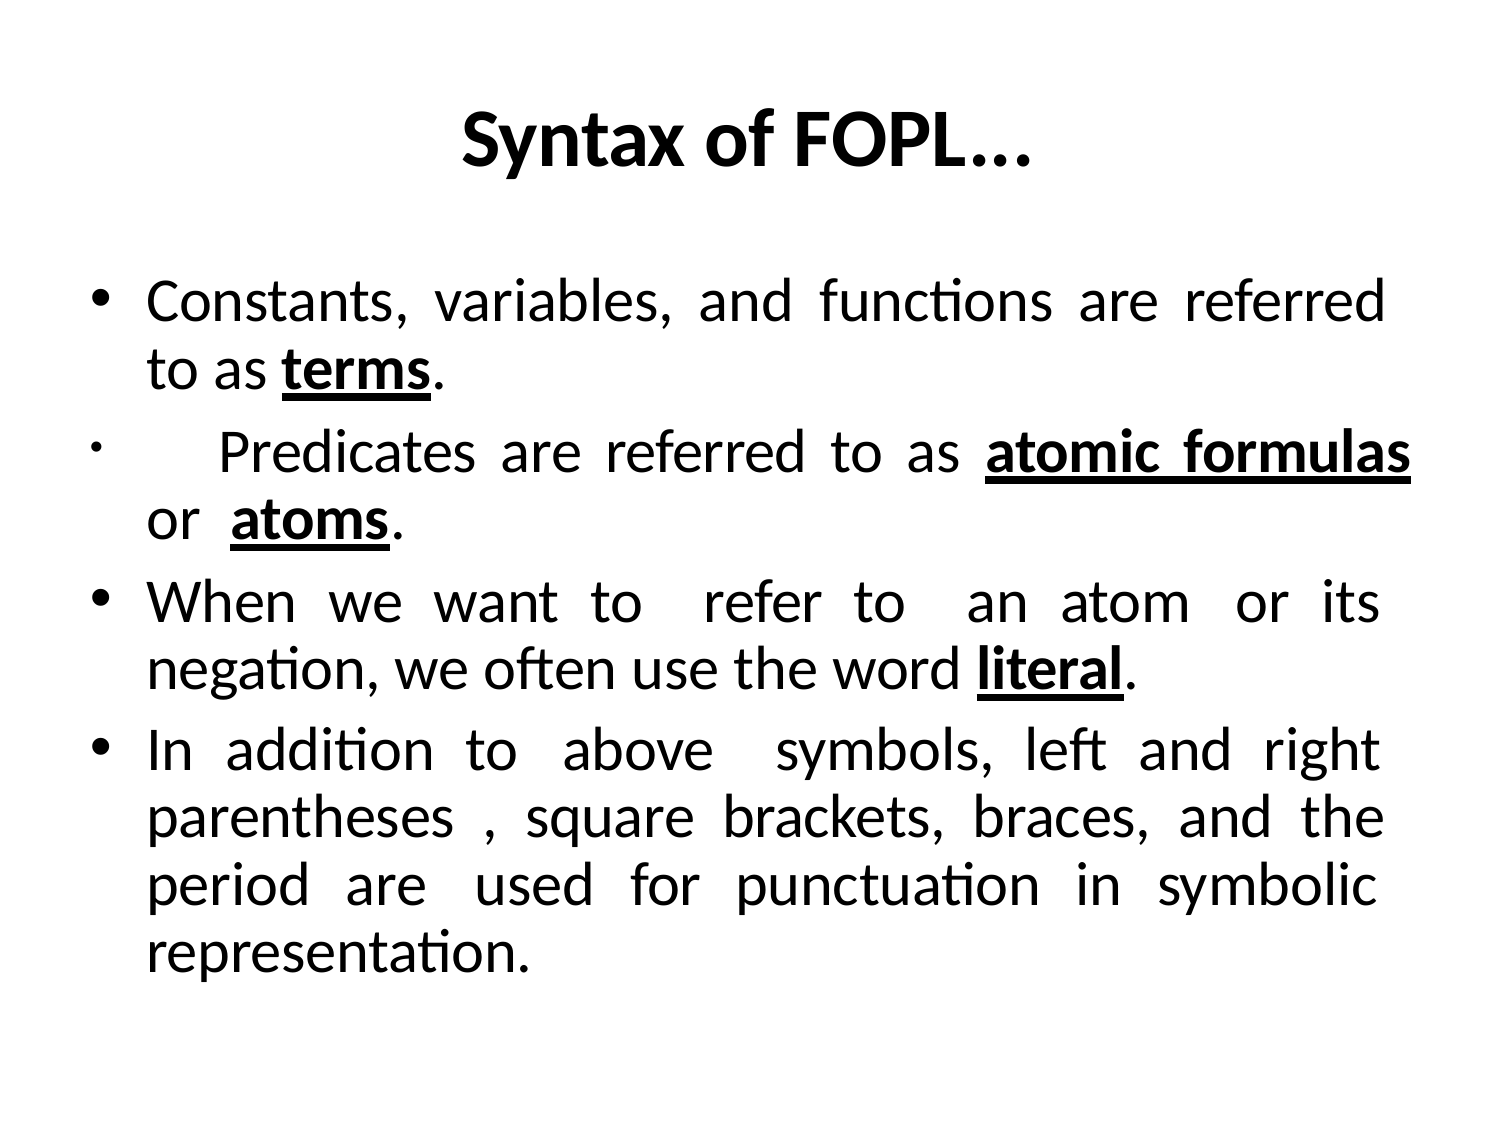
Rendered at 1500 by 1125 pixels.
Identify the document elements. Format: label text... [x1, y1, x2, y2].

text_box Constants, variables, and functions are referred to as terms. Predicates are referred to as atomic formulas or atoms. When we want to refer to an atom or its negation, we often use the word literal. In addition to above symbols, left and right parentheses , square brackets, braces, and the period are used for punctuation in symbolic representation. [87, 256, 1413, 986]
title Syntax of FOPL... [459, 81, 1041, 256]
